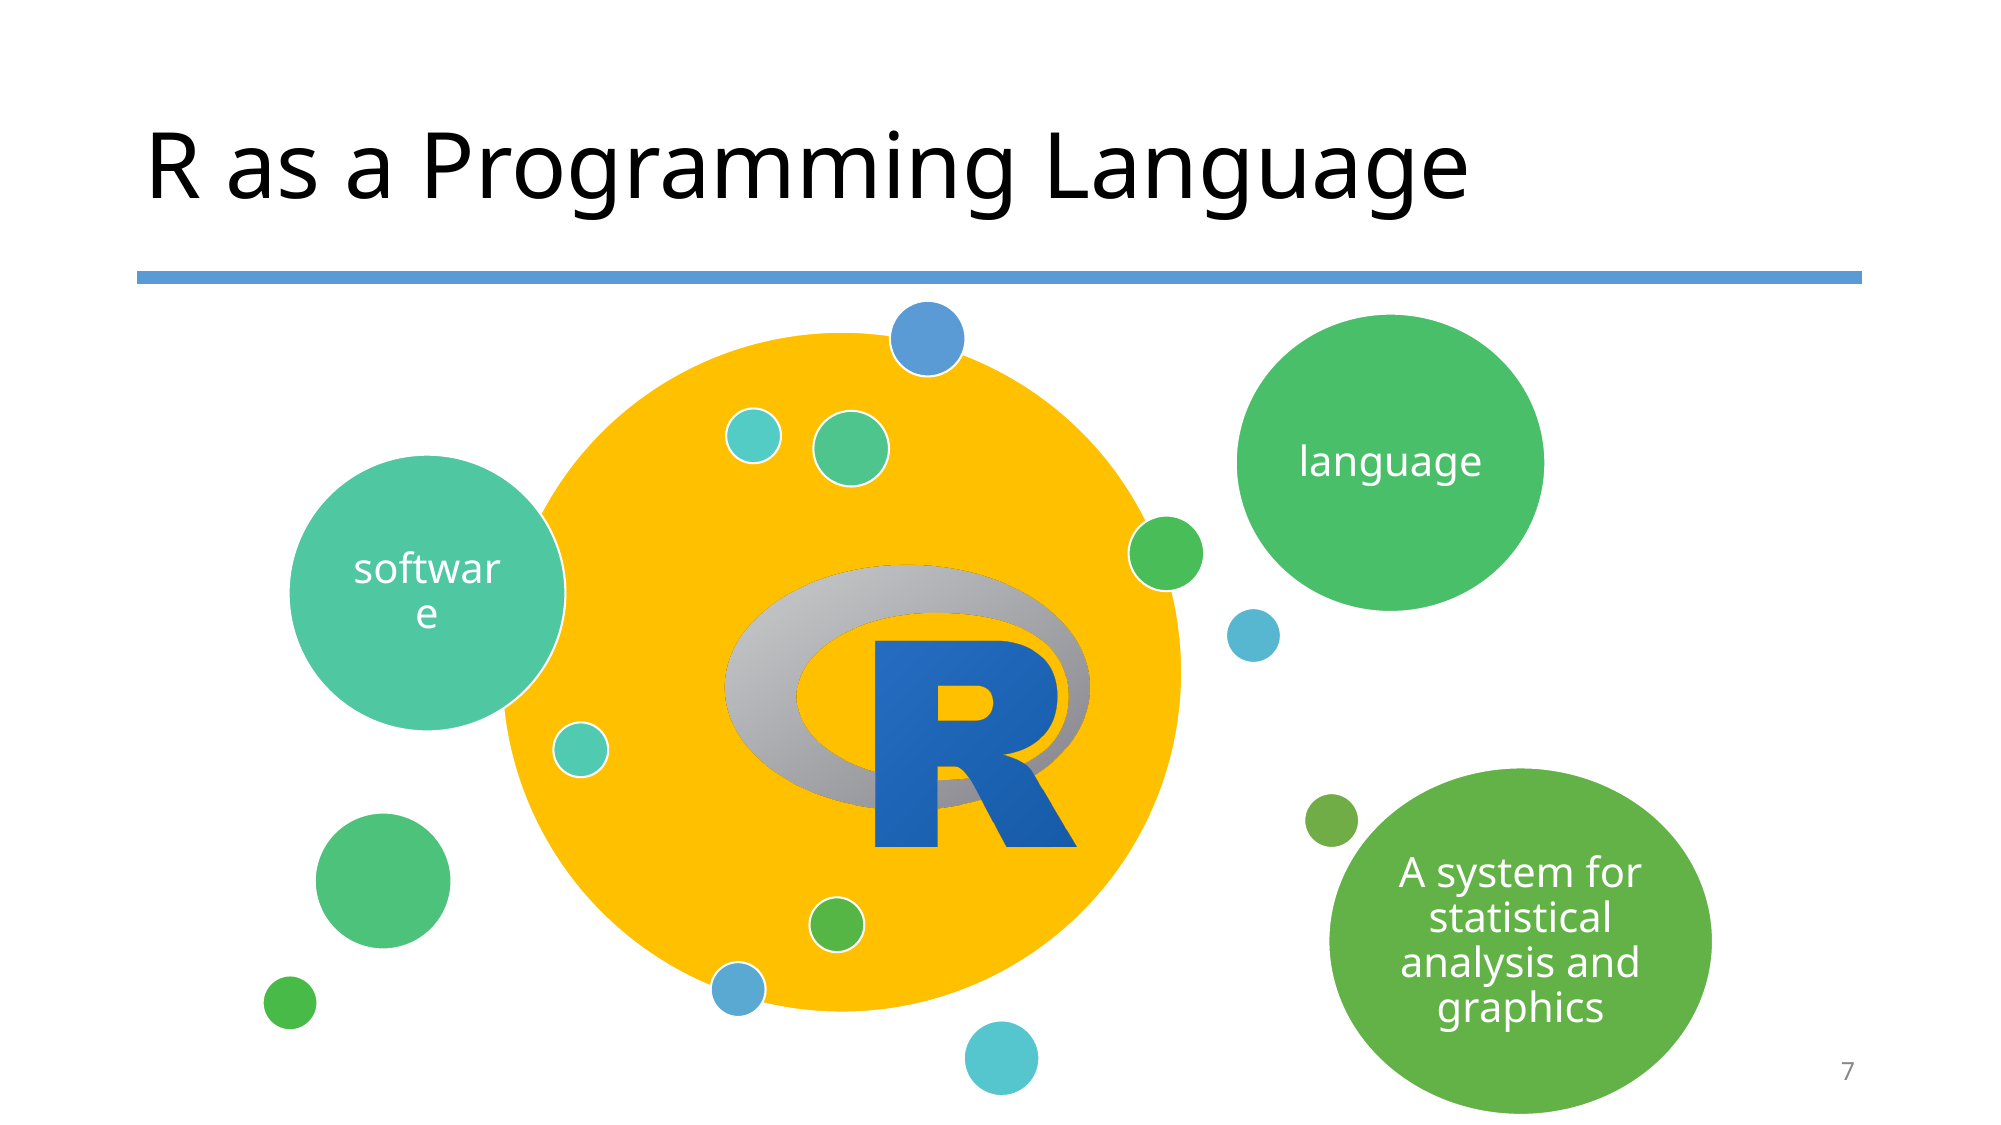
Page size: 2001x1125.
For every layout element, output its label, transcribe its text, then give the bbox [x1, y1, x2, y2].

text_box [262, 300, 1714, 1116]
picture [723, 563, 1091, 848]
slide_number 7 [1817, 1050, 1863, 1096]
title R as a Programming Language [136, 59, 1863, 278]
